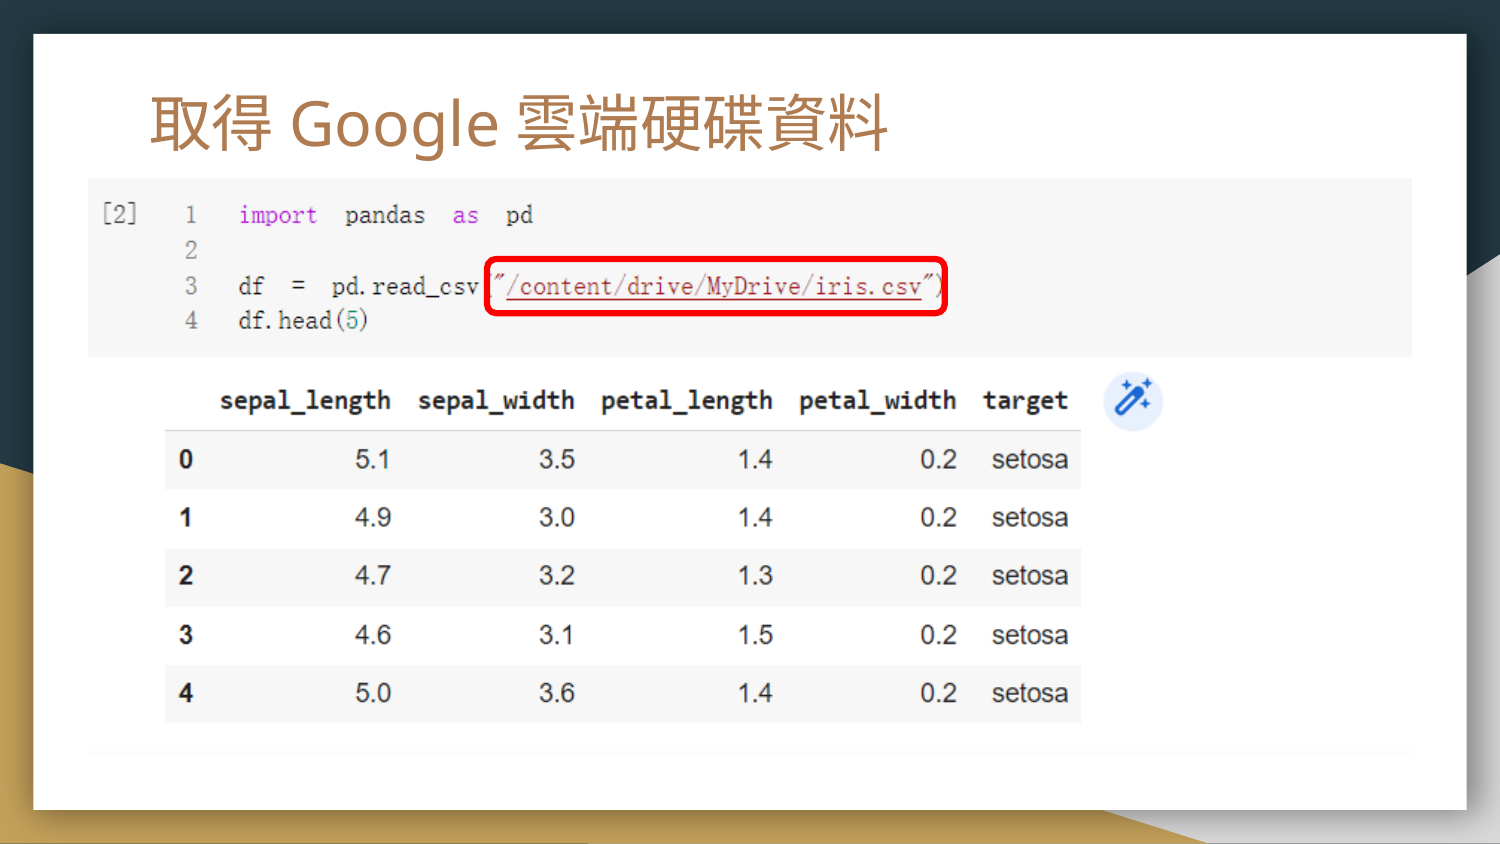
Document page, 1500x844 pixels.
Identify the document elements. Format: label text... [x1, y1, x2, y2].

title 取得Google雲端硬碟資料 [134, 68, 1366, 175]
picture [88, 176, 1412, 756]
